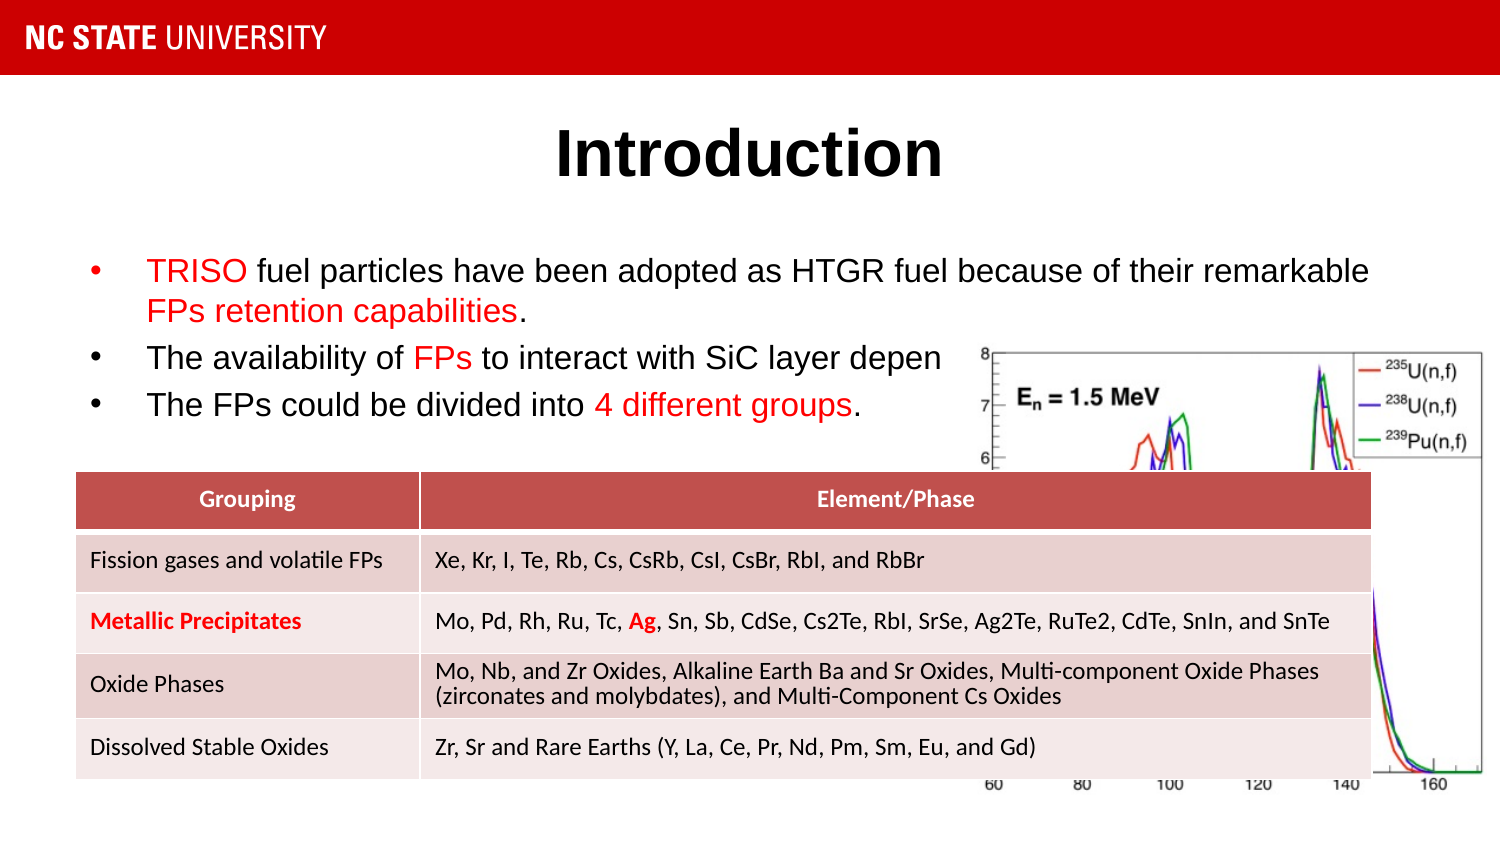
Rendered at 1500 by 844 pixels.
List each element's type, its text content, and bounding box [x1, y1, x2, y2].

table_cell Xe, Kr, I, Te, Rb, Cs, CsRb, CsI, CsBr, RbI, and RbBr [421, 535, 935, 592]
table_cell Fission gases and volatile FPs [76, 535, 419, 592]
table_header Element/Phase [421, 472, 935, 529]
table_cell Mo, Nb, and Zr Oxides, Alkaline Earth Ba and Sr Oxides, Multi-component Oxide Phases (zirconates and molybdates), and Multi-Component Cs Oxides [421, 654, 935, 718]
table_header Grouping [76, 472, 419, 529]
table_cell Oxide Phases [76, 654, 419, 718]
table_cell Zr, Sr and Rare Earths (Y, La, Ce, Pr, Nd, Pm, Sm, Eu, and Gd) [421, 719, 935, 779]
table_cell Metallic Precipitates [76, 594, 419, 653]
table_cell Mo, Pd, Rh, Ru, Tc, Ag, Sn, Sb, CdSe, Cs2Te, RbI, SrSe, Ag2Te, RuTe2, CdTe, SnIn, and SnTe [421, 594, 935, 653]
picture [940, 341, 1487, 797]
list TRISO fuel particles have been adopted as HTGR fuel because of their remarkable FPs retention capabilities. The availability of FPs to interact with SiC layer depends on many variables. The FPs could be divided into 4 different groups. [75, 242, 1425, 443]
picture [0, 0, 1500, 75]
title Introduction [75, 84, 1425, 216]
table_cell Dissolved Stable Oxides [76, 719, 419, 779]
